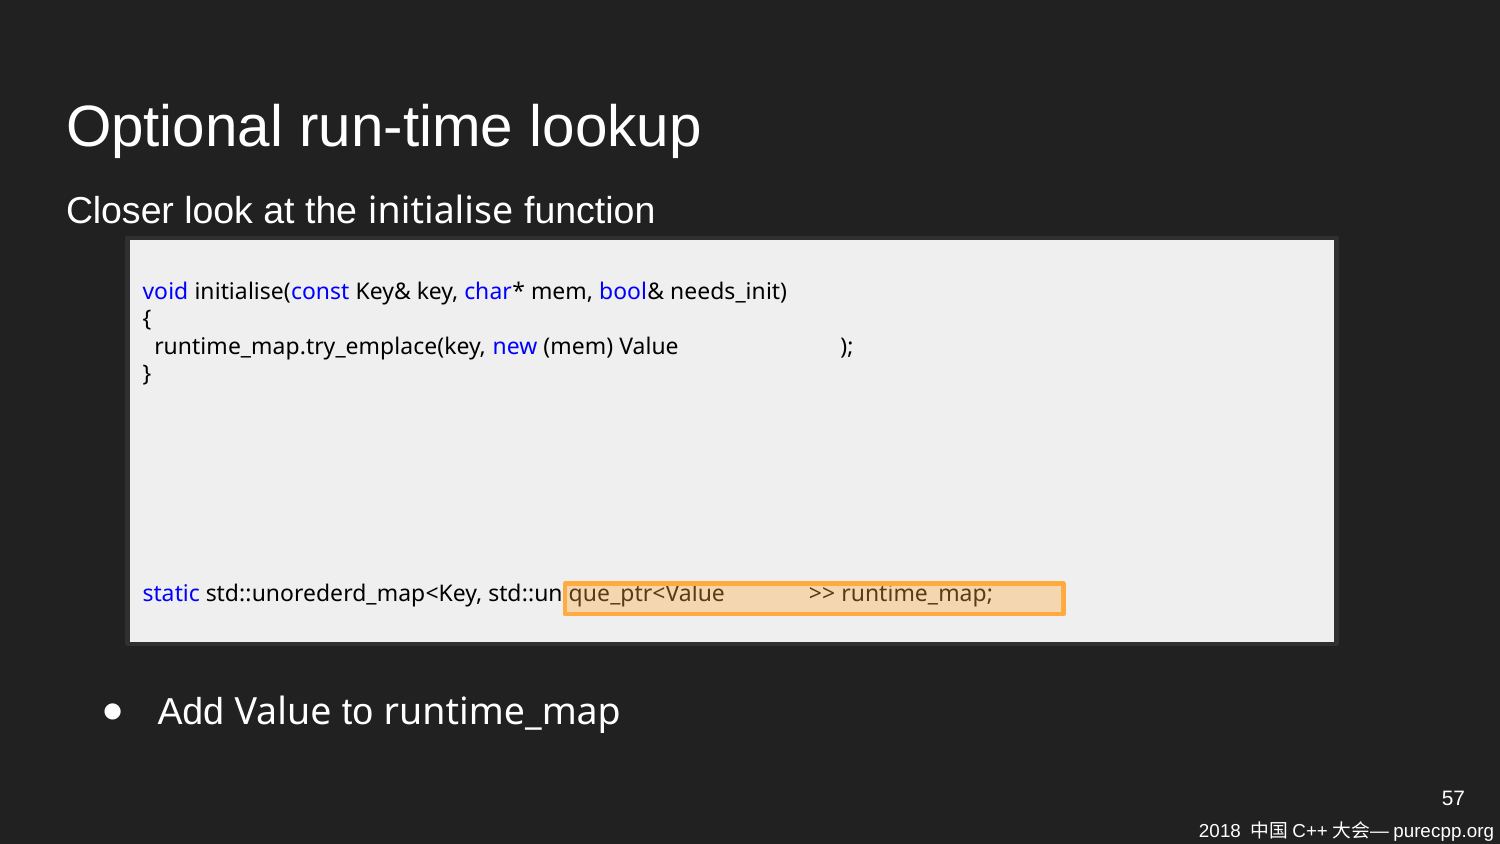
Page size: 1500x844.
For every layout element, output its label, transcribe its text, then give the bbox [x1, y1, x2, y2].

list Closer look at the initialise function [51, 164, 1449, 238]
slide_number 57 [1389, 764, 1480, 830]
text_box [565, 583, 1064, 615]
list Add Value to runtime_map [67, 672, 1397, 844]
title Optional run-time lookup [51, 72, 1449, 164]
text_box void initialise(const Key& key, char* mem, bool& needs_init) { runtime_map.try_emplace(key, new (mem) Value ); } static std::unorederd_map<Key, std::unique_ptr<Value >> runtime_map; [127, 237, 1337, 645]
